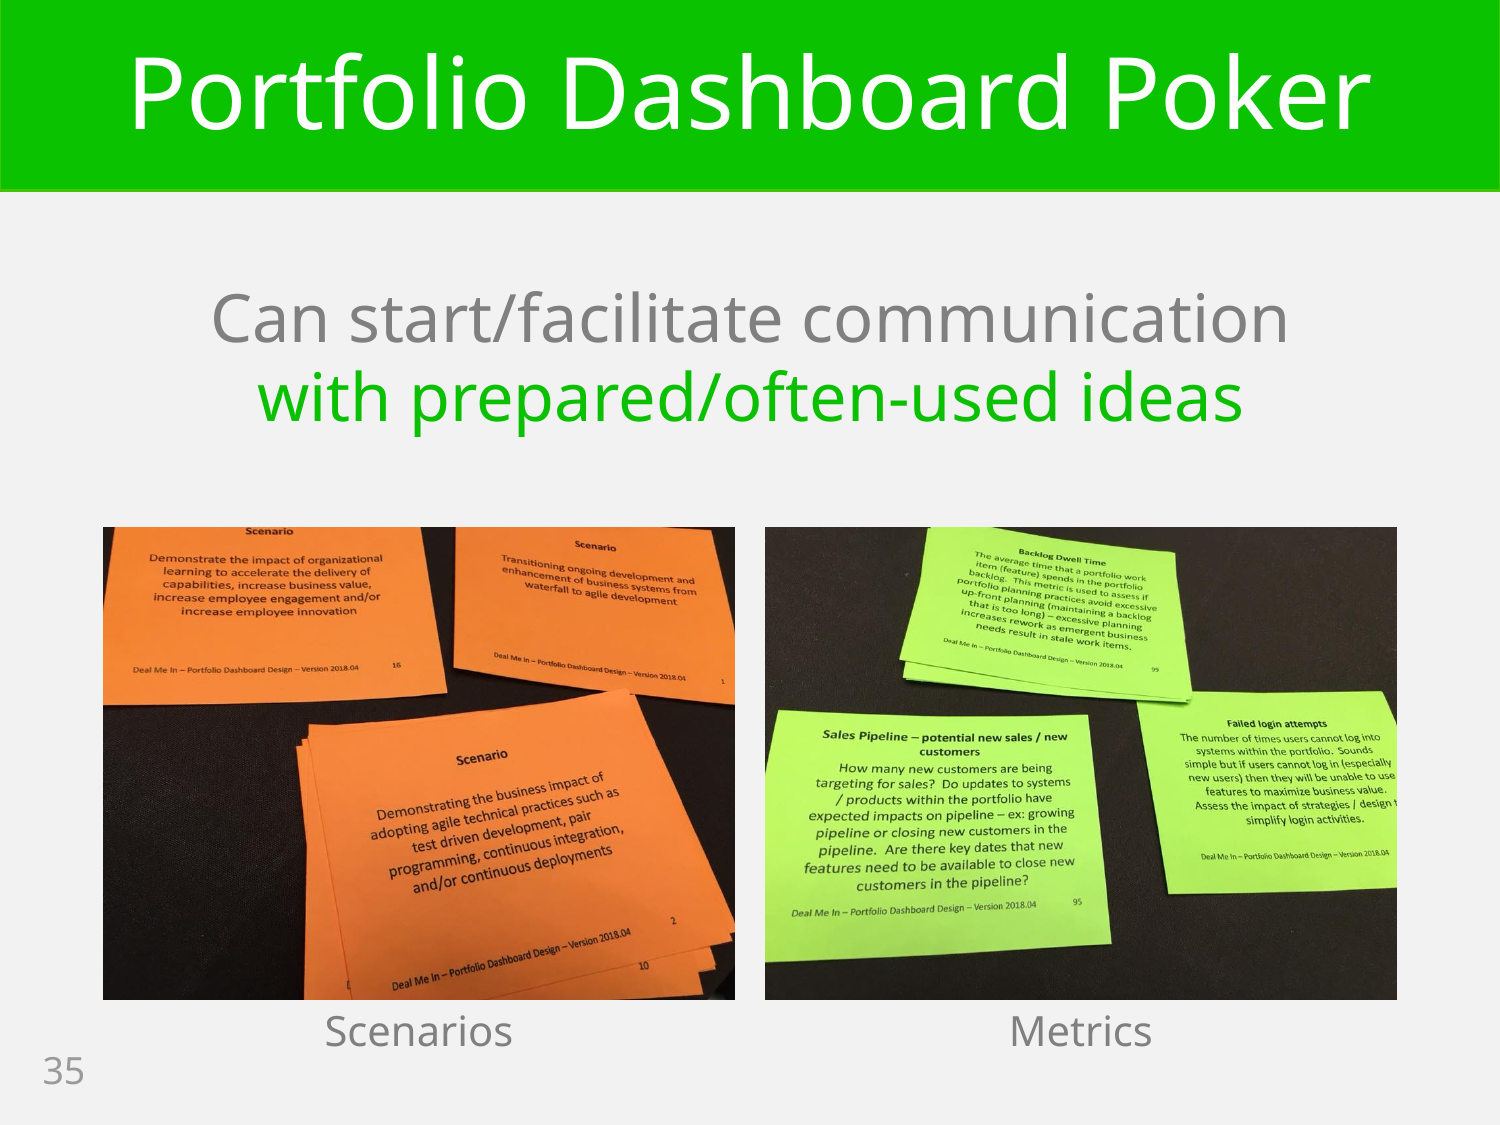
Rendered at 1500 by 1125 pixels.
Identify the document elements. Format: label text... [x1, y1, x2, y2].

list Can start/facilitate communication with prepared/often-used ideas [103, 277, 1397, 1000]
picture [764, 527, 1397, 1000]
text_box Metrics [903, 1000, 1258, 1059]
slide_number 35 [27, 1042, 146, 1102]
text_box Scenarios [241, 1000, 597, 1059]
picture [103, 527, 735, 1000]
title Portfolio Dashboard Poker [0, 53, 1500, 140]
